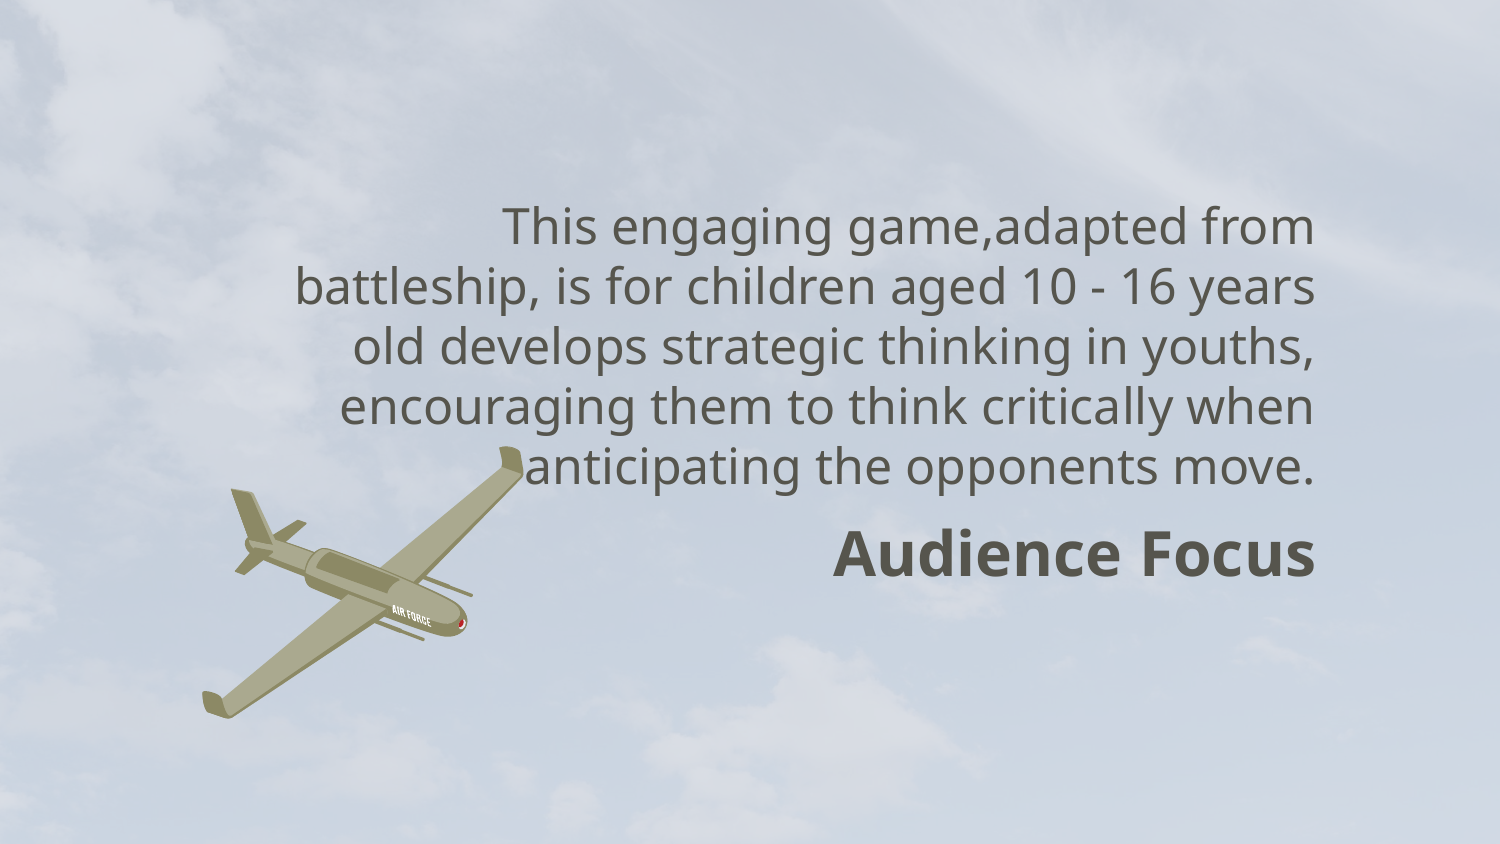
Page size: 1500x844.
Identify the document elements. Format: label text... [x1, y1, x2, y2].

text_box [184, 467, 541, 696]
title Audience Focus [644, 518, 1332, 607]
subtitle This engaging game,adapted from battleship, is for children aged 10 - 16 years old develops strategic thinking in youths, encouraging them to think critically when anticipating the opponents move. [233, 171, 1332, 510]
